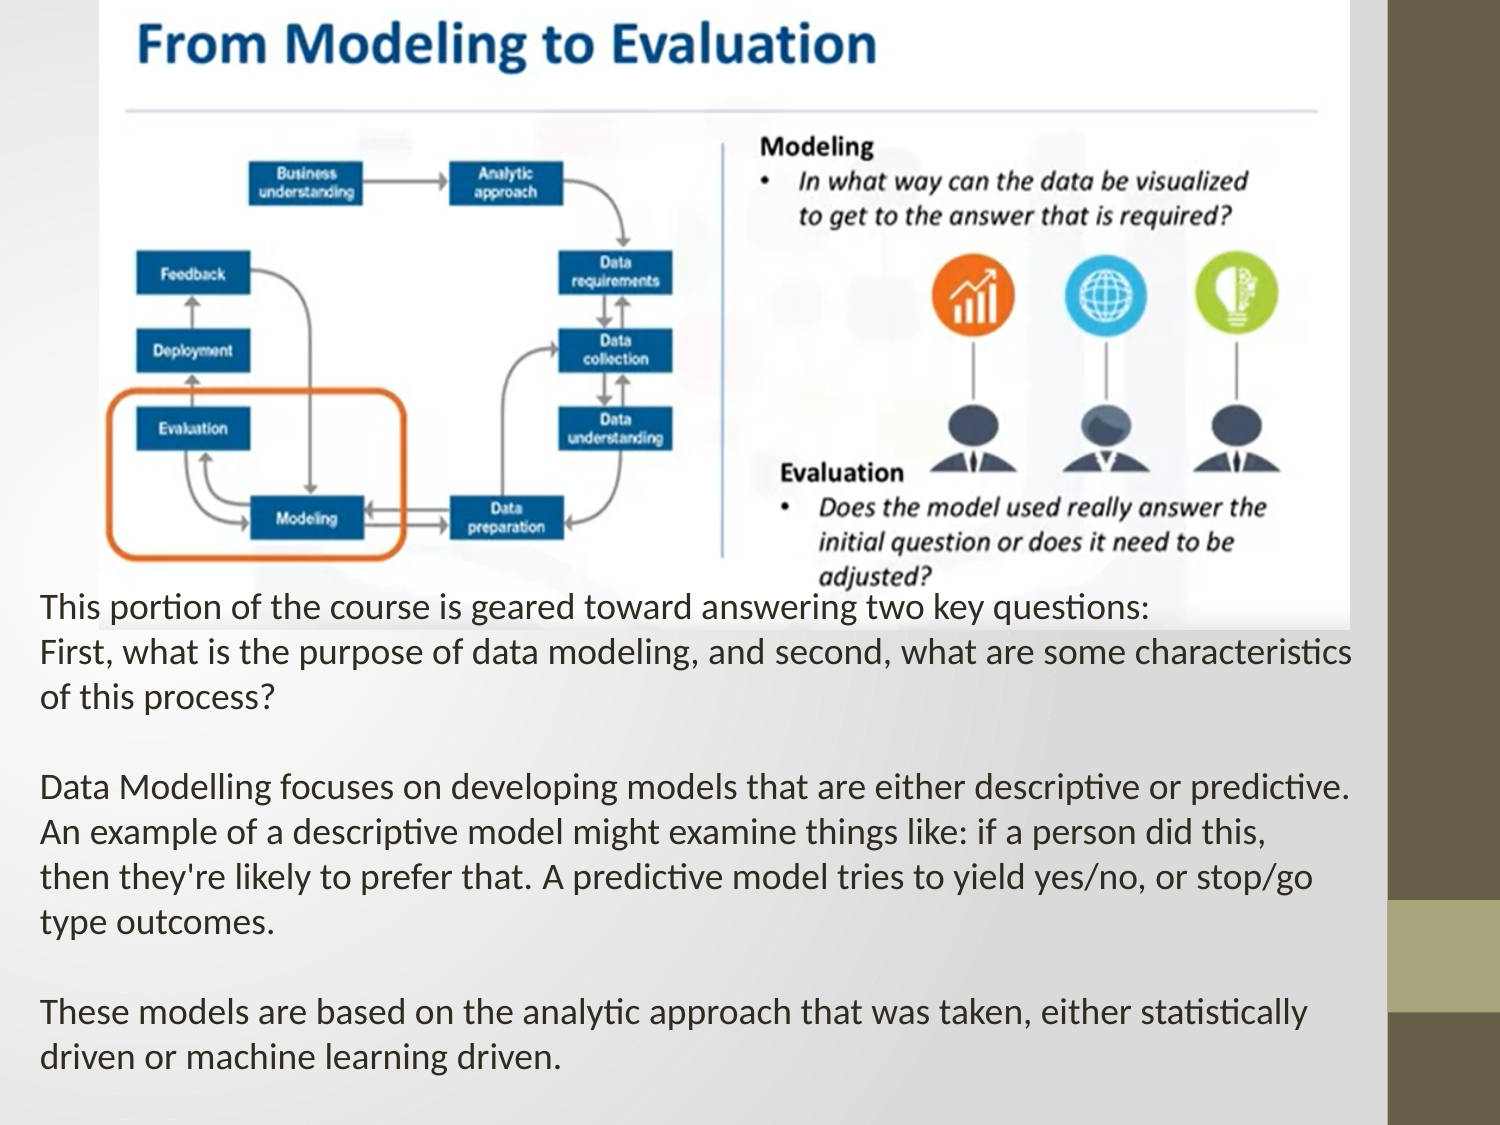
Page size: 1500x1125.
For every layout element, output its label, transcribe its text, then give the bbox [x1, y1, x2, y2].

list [99, 0, 1351, 630]
text_box This portion of the course is geared toward answering two key questions: First, what is the purpose of data modeling, and second, what are some characteristics of this process? Data Modelling focuses on developing models that are either descriptive or predictive. An example of a descriptive model might examine things like: if a person did this, then they're likely to prefer that. A predictive model tries to yield yes/no, or stop/go type outcomes. These models are based on the analytic approach that was taken, either statistically driven or machine learning driven. [24, 574, 1400, 1085]
